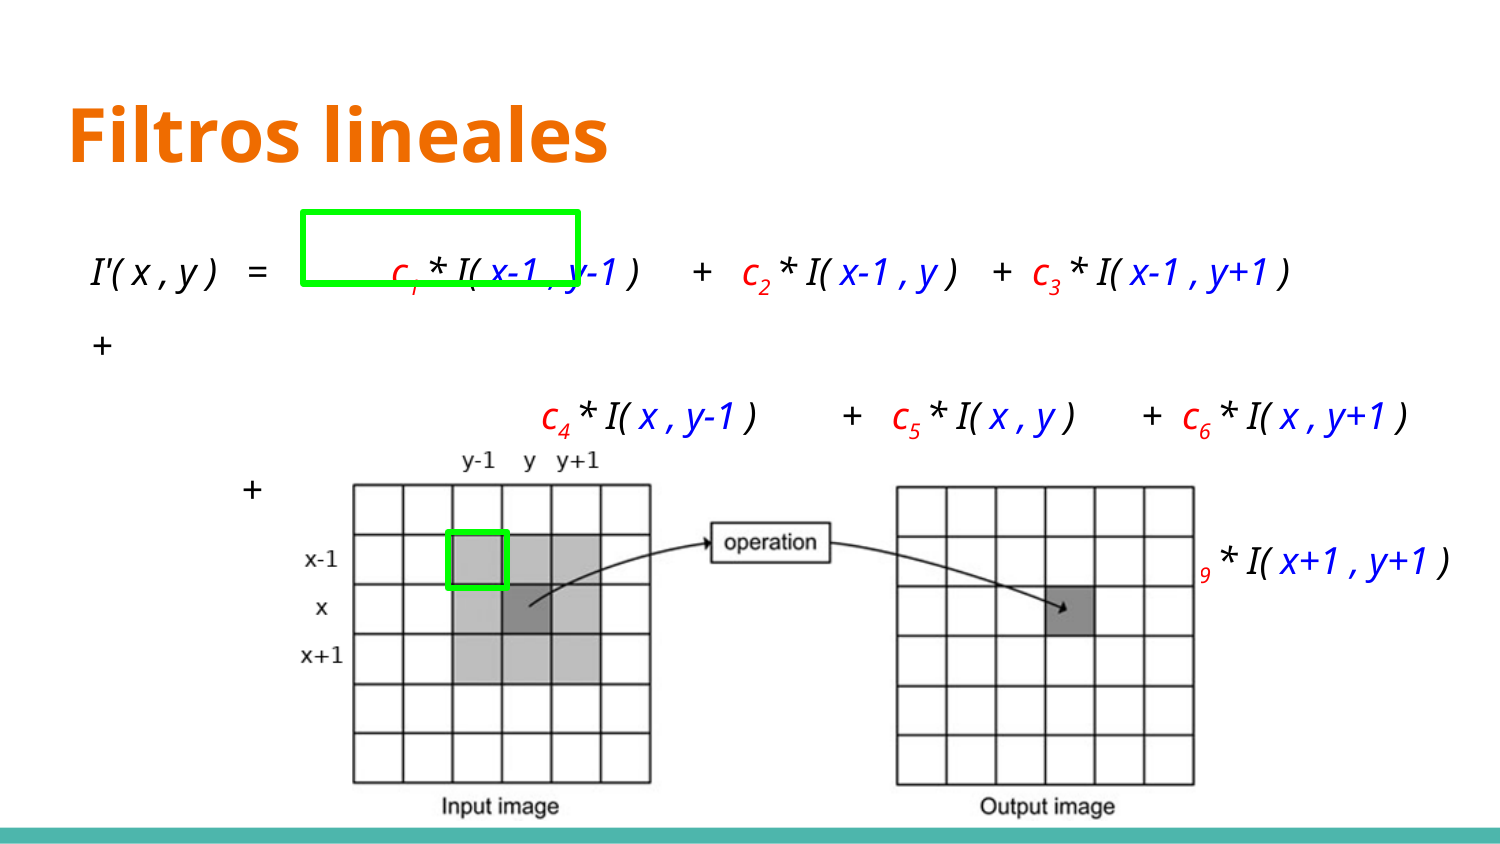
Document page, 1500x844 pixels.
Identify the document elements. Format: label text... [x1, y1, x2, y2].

list I'( x , y ) = c1 * I( x-1 , y-1 ) + c2 * I( x-1 , y ) + c3 * I( x-1 , y+1 ) + c4 * I( x , y-1 ) + c5 * I( x , y ) + c6 * I( x , y+1 ) + c7 * I( x+1 , y-1 ) + c8 * I( x+1 , y ) + c9 * I( x+1 , y+1 ) [76, 207, 1474, 750]
text_box [303, 211, 578, 284]
picture [299, 442, 1201, 821]
title Filtros lineales [51, 72, 1449, 189]
